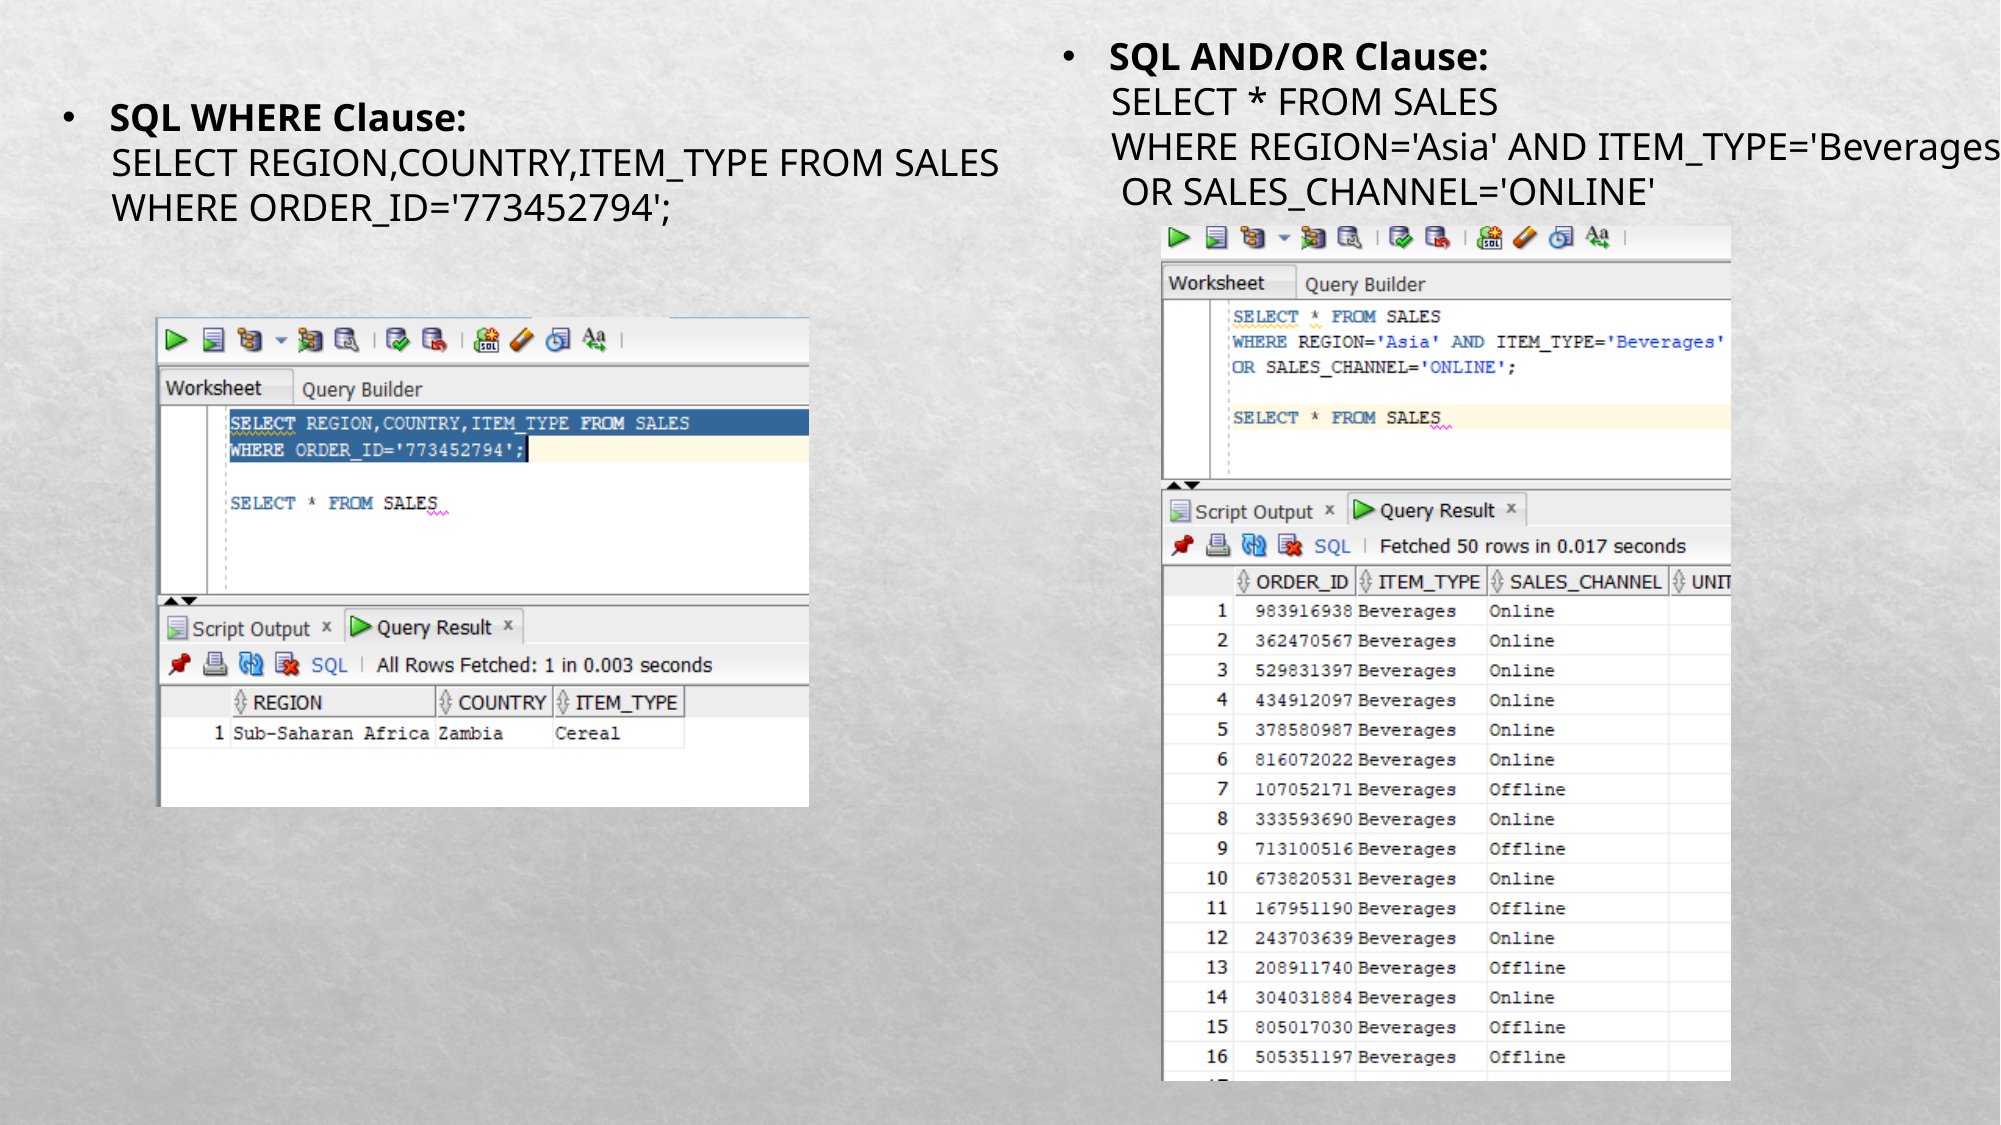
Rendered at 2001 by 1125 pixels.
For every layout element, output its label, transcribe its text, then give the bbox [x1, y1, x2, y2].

text_box SQL WHERE Clause: SELECT REGION,COUNTRY,ITEM_TYPE FROM SALES WHERE ORDER_ID='773452794'; [47, 86, 1048, 282]
text_box SQL AND/OR Clause: SELECT * FROM SALES WHERE REGION='Asia' AND ITEM_TYPE='Beverages’ OR SALES_CHANNEL='ONLINE' [1047, 26, 2000, 221]
picture [155, 317, 810, 808]
picture [1161, 226, 1731, 1081]
